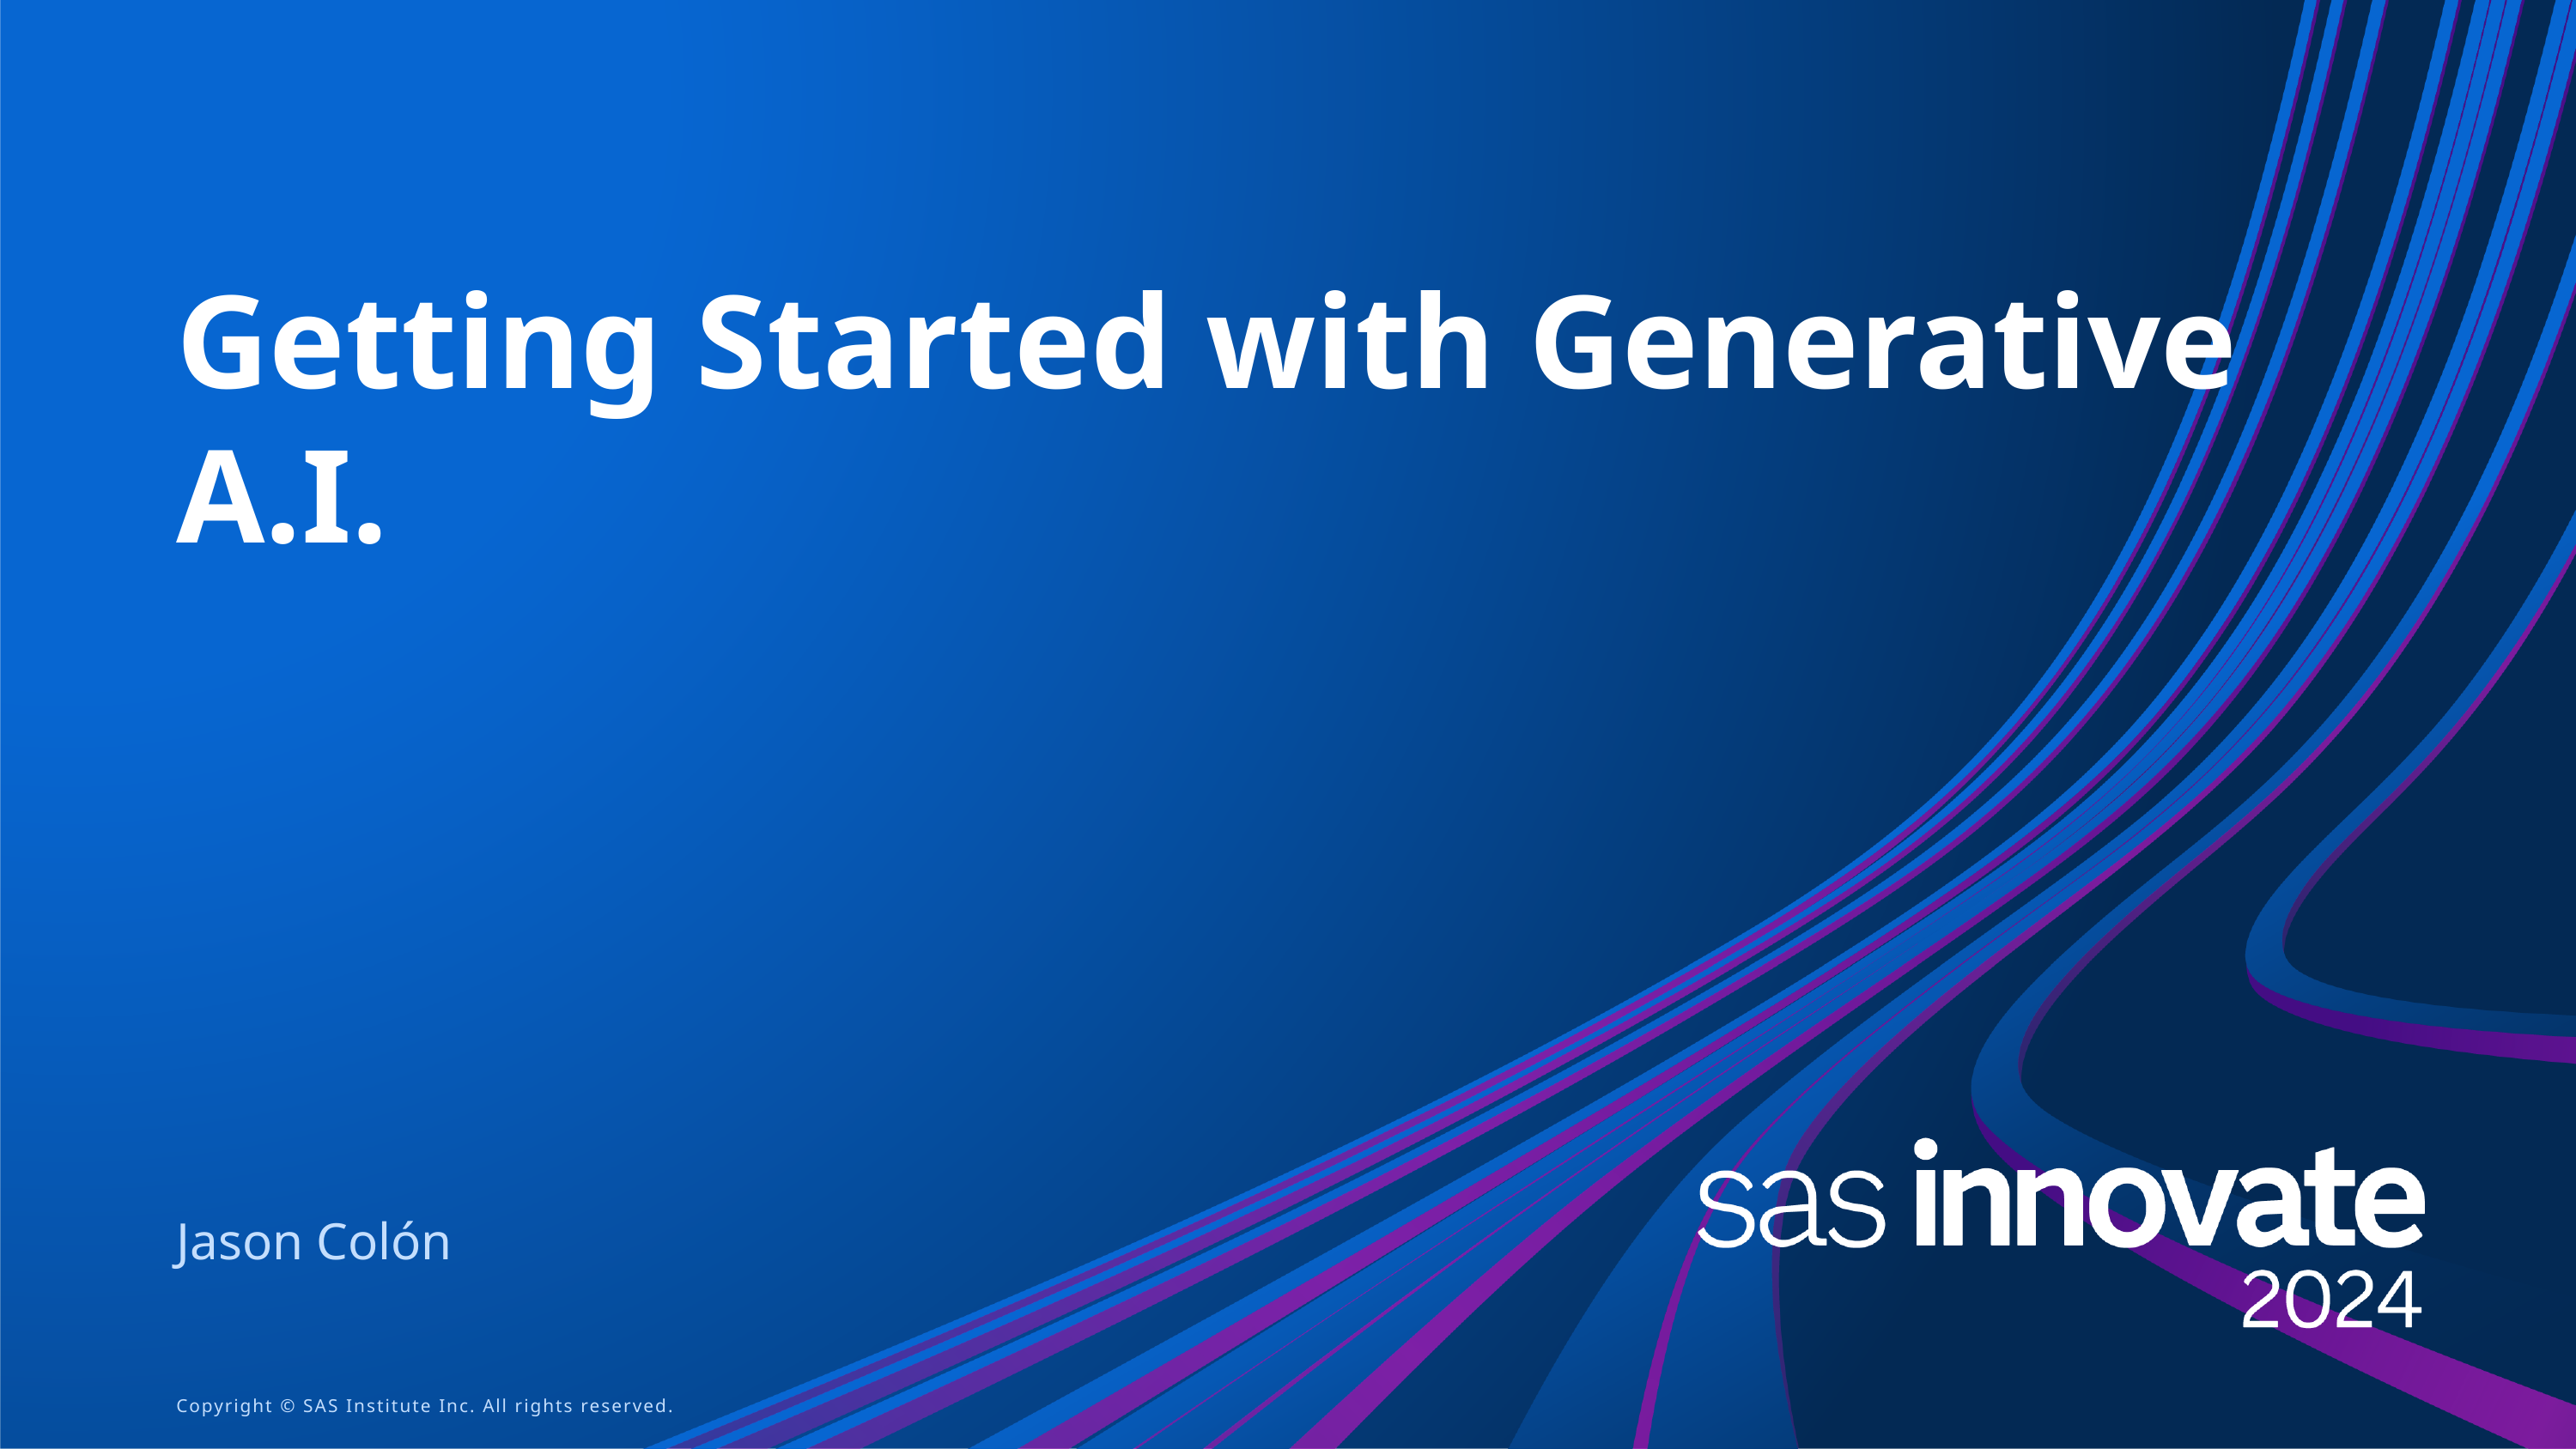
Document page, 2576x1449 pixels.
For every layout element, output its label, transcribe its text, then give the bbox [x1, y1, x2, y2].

picture [0, 0, 2576, 1449]
list Jason Colón [176, 1165, 1629, 1315]
title Getting Started with Generative A.I. [176, 412, 2399, 595]
